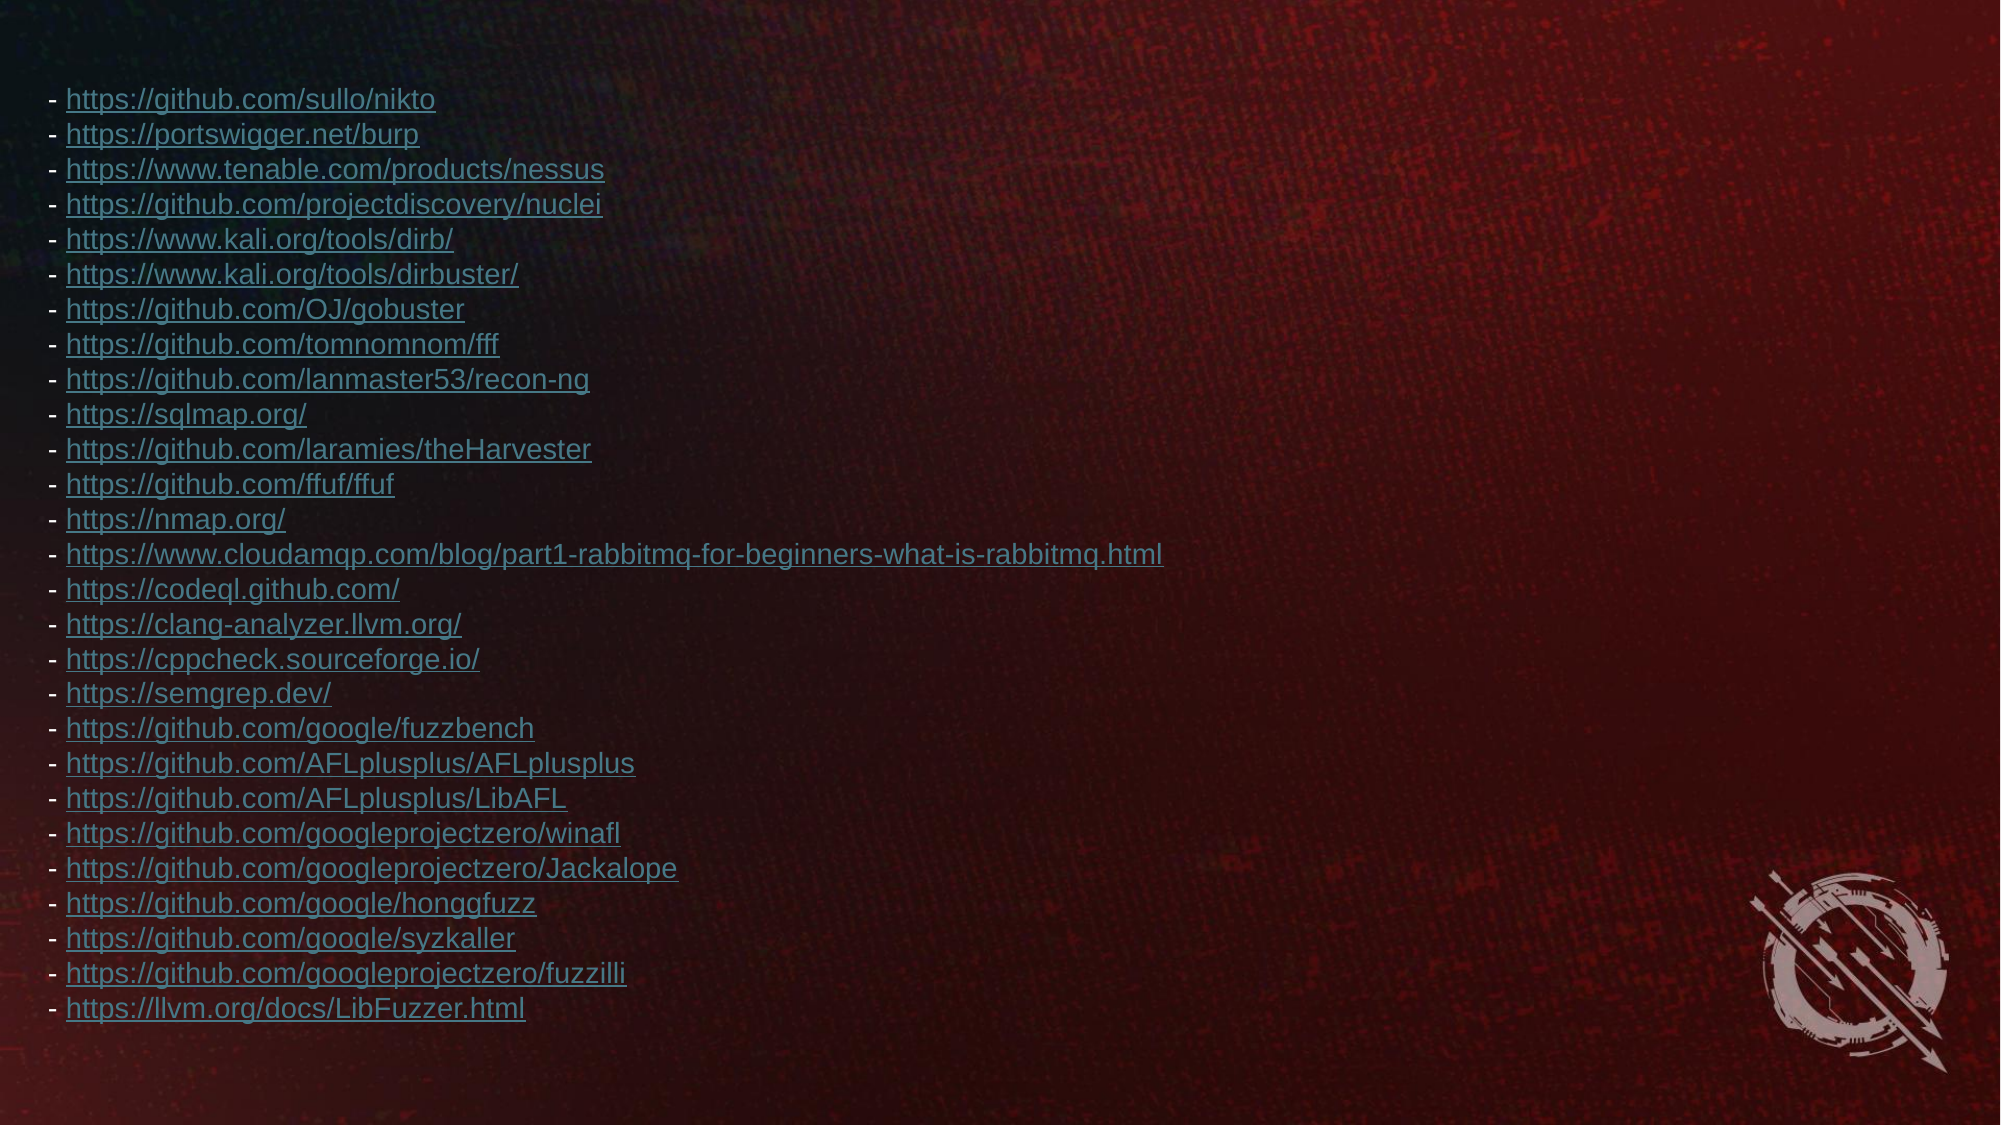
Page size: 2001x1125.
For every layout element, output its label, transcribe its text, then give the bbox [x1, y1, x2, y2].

text_box - https://github.com/sullo/nikto - https://portswigger.net/burp - https://www.tenable.com/products/nessus - https://github.com/projectdiscovery/nuclei - https://www.kali.org/tools/dirb/ - https://www.kali.org/tools/dirbuster/ - https://github.com/OJ/gobuster - https://github.com/tomnomnom/fff - https://github.com/lanmaster53/recon-ng - https://sqlmap.org/ - https://github.com/laramies/theHarvester - https://github.com/ffuf/ffuf - https://nmap.org/ - https://www.cloudamqp.com/blog/part1-rabbitmq-for-beginners-what-is-rabbitmq.html - https://codeql.github.com/ - https://clang-analyzer.llvm.org/ - https://cppcheck.sourceforge.io/ - https://semgrep.dev/ - https://github.com/google/fuzzbench - https://github.com/AFLplusplus/AFLplusplus - https://github.com/AFLplusplus/LibAFL - https://github.com/googleprojectzero/winafl - https://github.com/googleprojectzero/Jackalope - https://github.com/google/honggfuzz - https://github.com/google/syzkaller - https://github.com/googleprojectzero/fuzzilli - https://llvm.org/docs/LibFuzzer.html [32, 65, 1731, 1077]
picture [0, 0, 2001, 1125]
